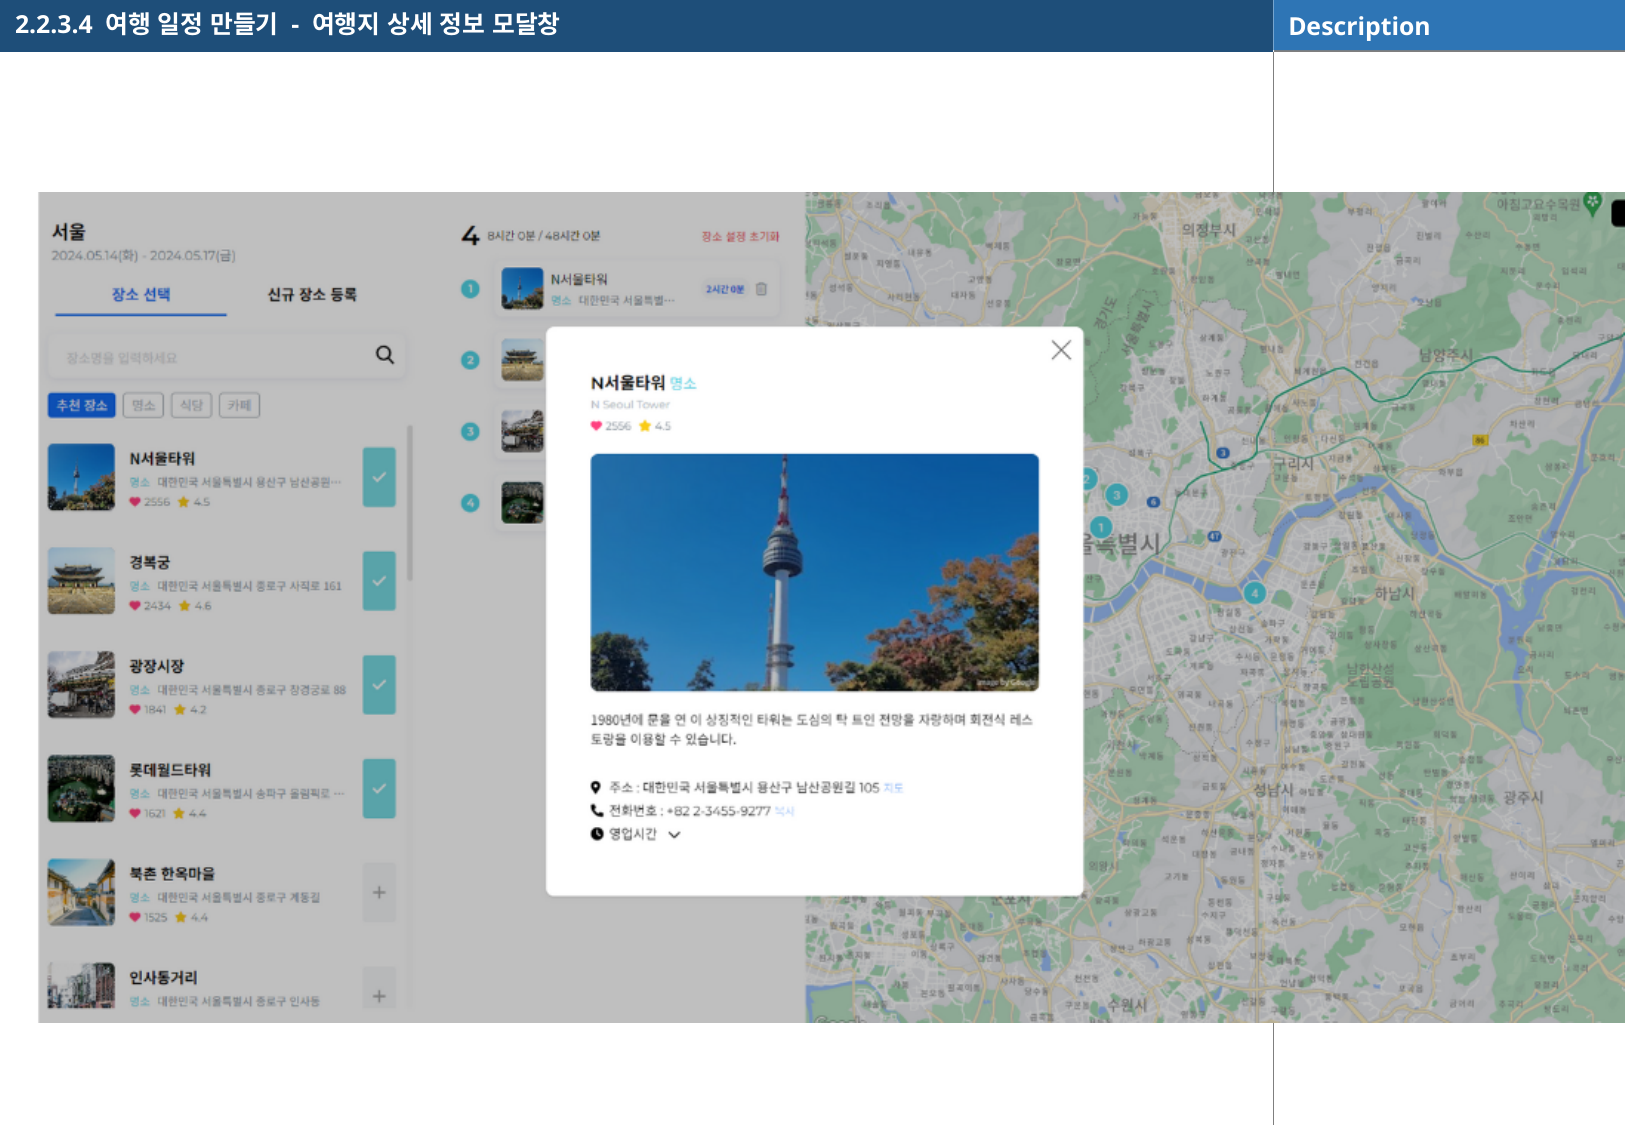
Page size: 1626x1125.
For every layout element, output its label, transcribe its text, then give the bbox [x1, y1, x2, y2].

list 2.2.3.4 여행 일정 만들기 - 여행지 상세 정보 모달창 [0, 0, 1238, 52]
picture [33, 192, 1625, 1023]
